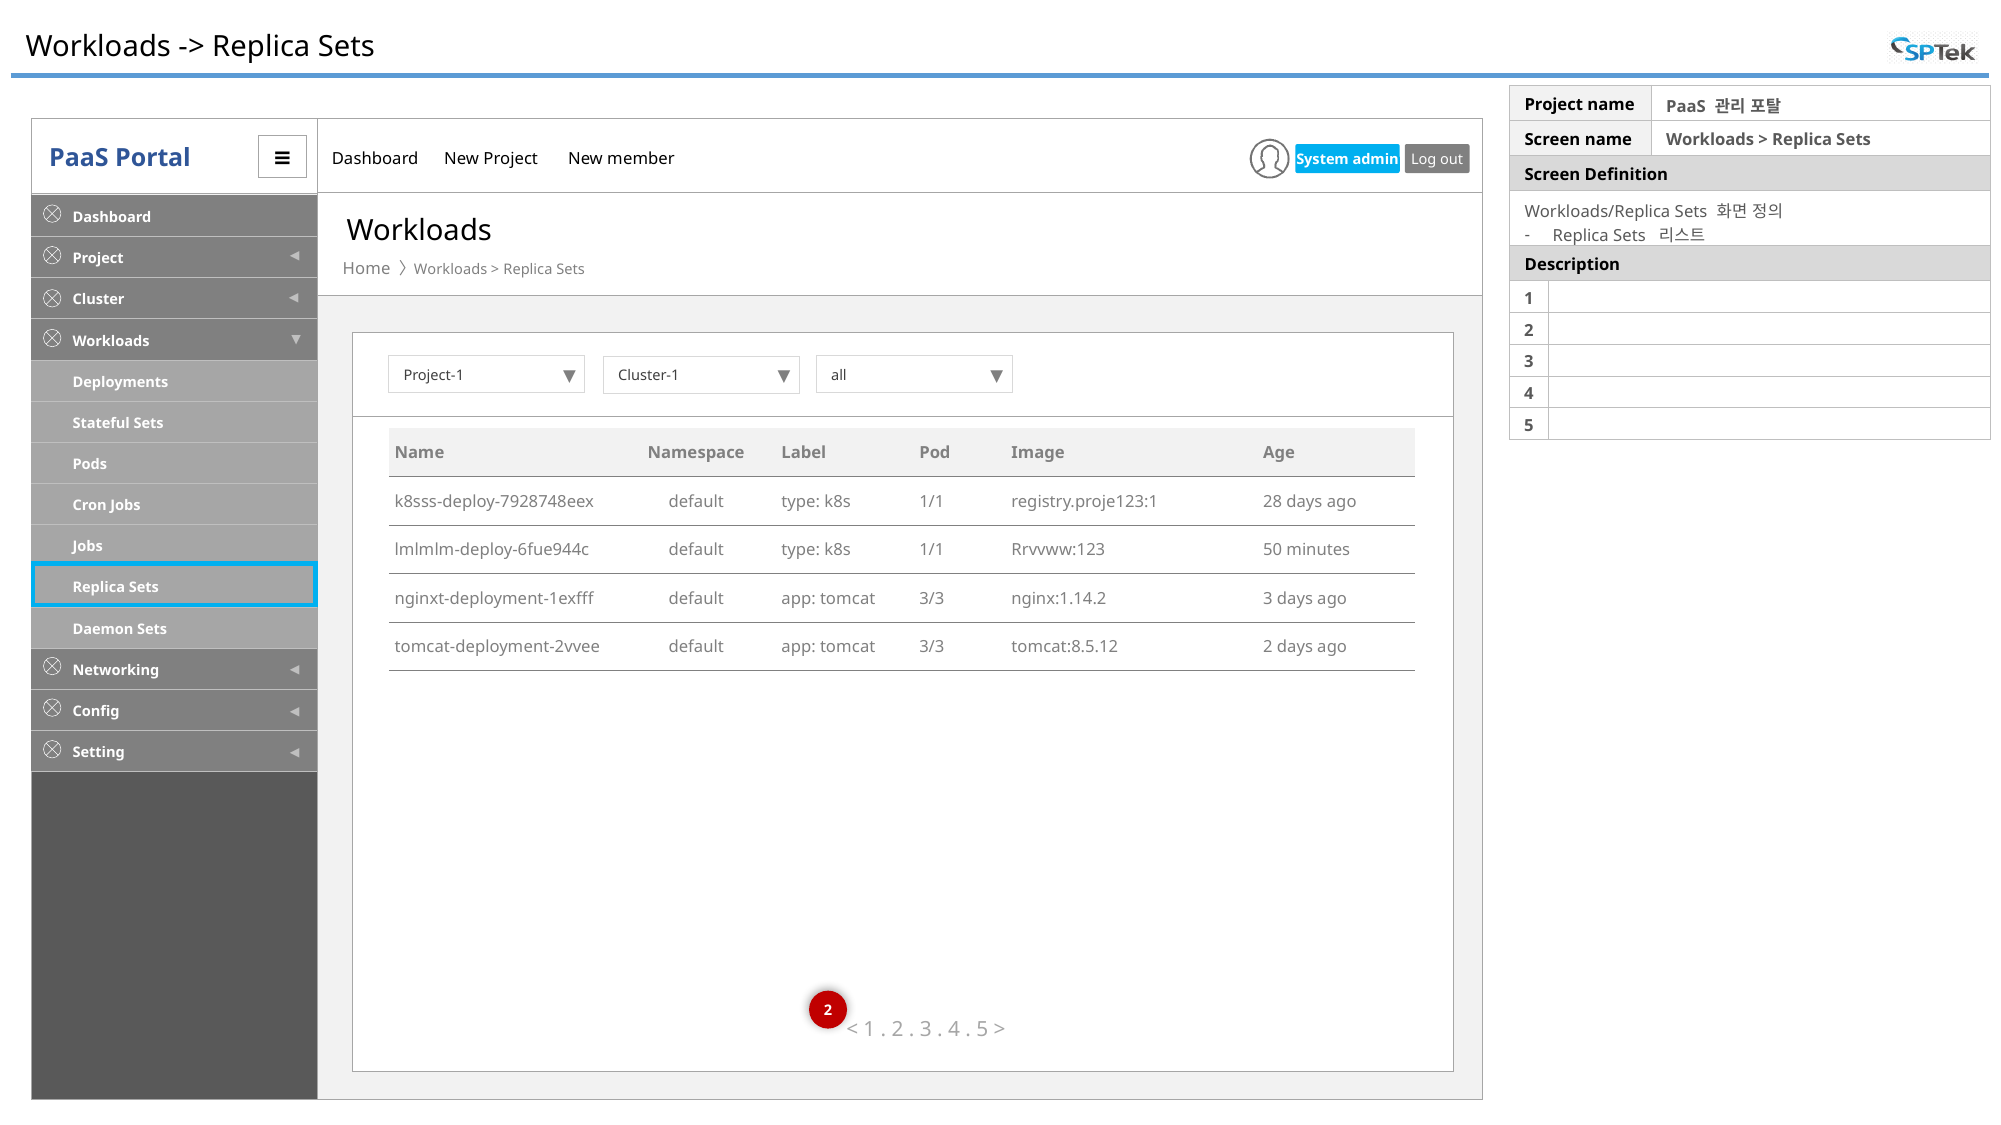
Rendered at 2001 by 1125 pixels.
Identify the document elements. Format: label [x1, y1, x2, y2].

table_cell [389, 477, 1415, 525]
table_cell [1510, 156, 1990, 190]
table_cell [1652, 121, 1990, 155]
table_cell [1549, 377, 1990, 407]
table_cell [1549, 313, 1990, 344]
table_cell [1510, 246, 1990, 280]
table_cell [1510, 191, 1990, 245]
table_cell [1510, 313, 1548, 344]
table_cell [389, 526, 1415, 573]
table_cell [1510, 408, 1548, 439]
table_header [1652, 86, 1990, 120]
table_header [389, 428, 1415, 476]
table_cell [1510, 281, 1548, 312]
table_cell [1510, 121, 1651, 155]
table_cell [1510, 377, 1548, 407]
table_cell [1510, 345, 1548, 376]
text_box [352, 331, 1454, 1073]
table_cell [1549, 281, 1990, 312]
table_cell [389, 623, 1415, 670]
table_cell [1549, 345, 1990, 376]
table_cell [1549, 408, 1990, 439]
table_cell [389, 574, 1415, 622]
table_header [1510, 86, 1651, 120]
text_box [32, 563, 316, 606]
title [10, 19, 1990, 76]
list [331, 207, 1355, 286]
